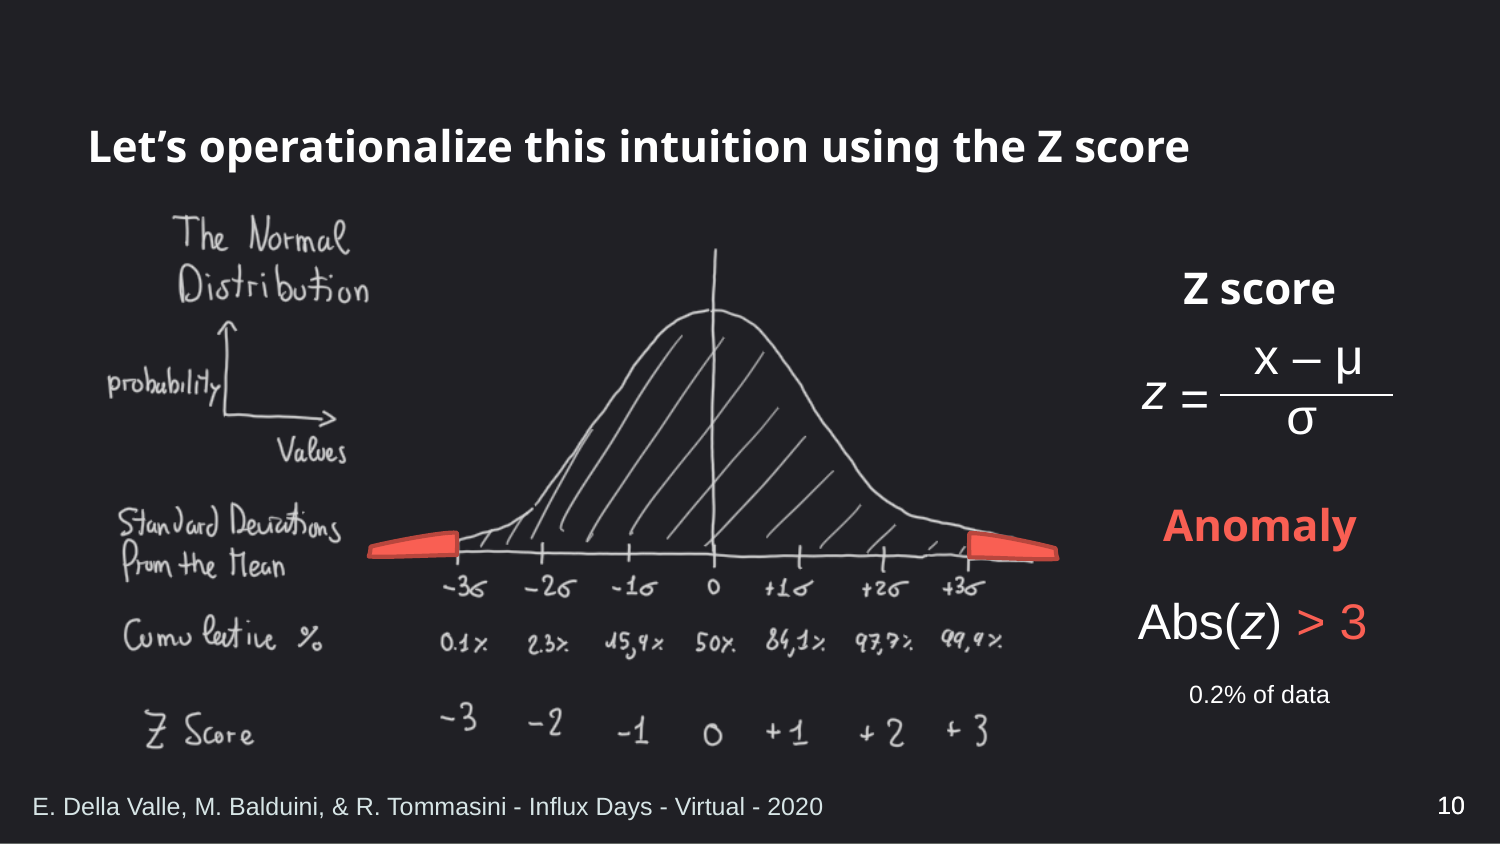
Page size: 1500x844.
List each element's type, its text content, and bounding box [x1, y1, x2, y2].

text_box Z score [1168, 253, 1352, 315]
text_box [1126, 317, 1393, 454]
title Let’s operationalize this intuition using the Z score [76, 99, 1423, 196]
text_box Anomaly [1148, 490, 1372, 558]
picture [88, 195, 1075, 768]
footer E. Della Valle, M. Balduini, & R. Tommasini - Influx Days - Virtual - 2020 [17, 783, 1135, 828]
text_box 0.2% of data [1174, 670, 1346, 716]
slide_number 10 [1142, 782, 1481, 828]
text_box Abs(z) > 3 [1123, 582, 1397, 658]
